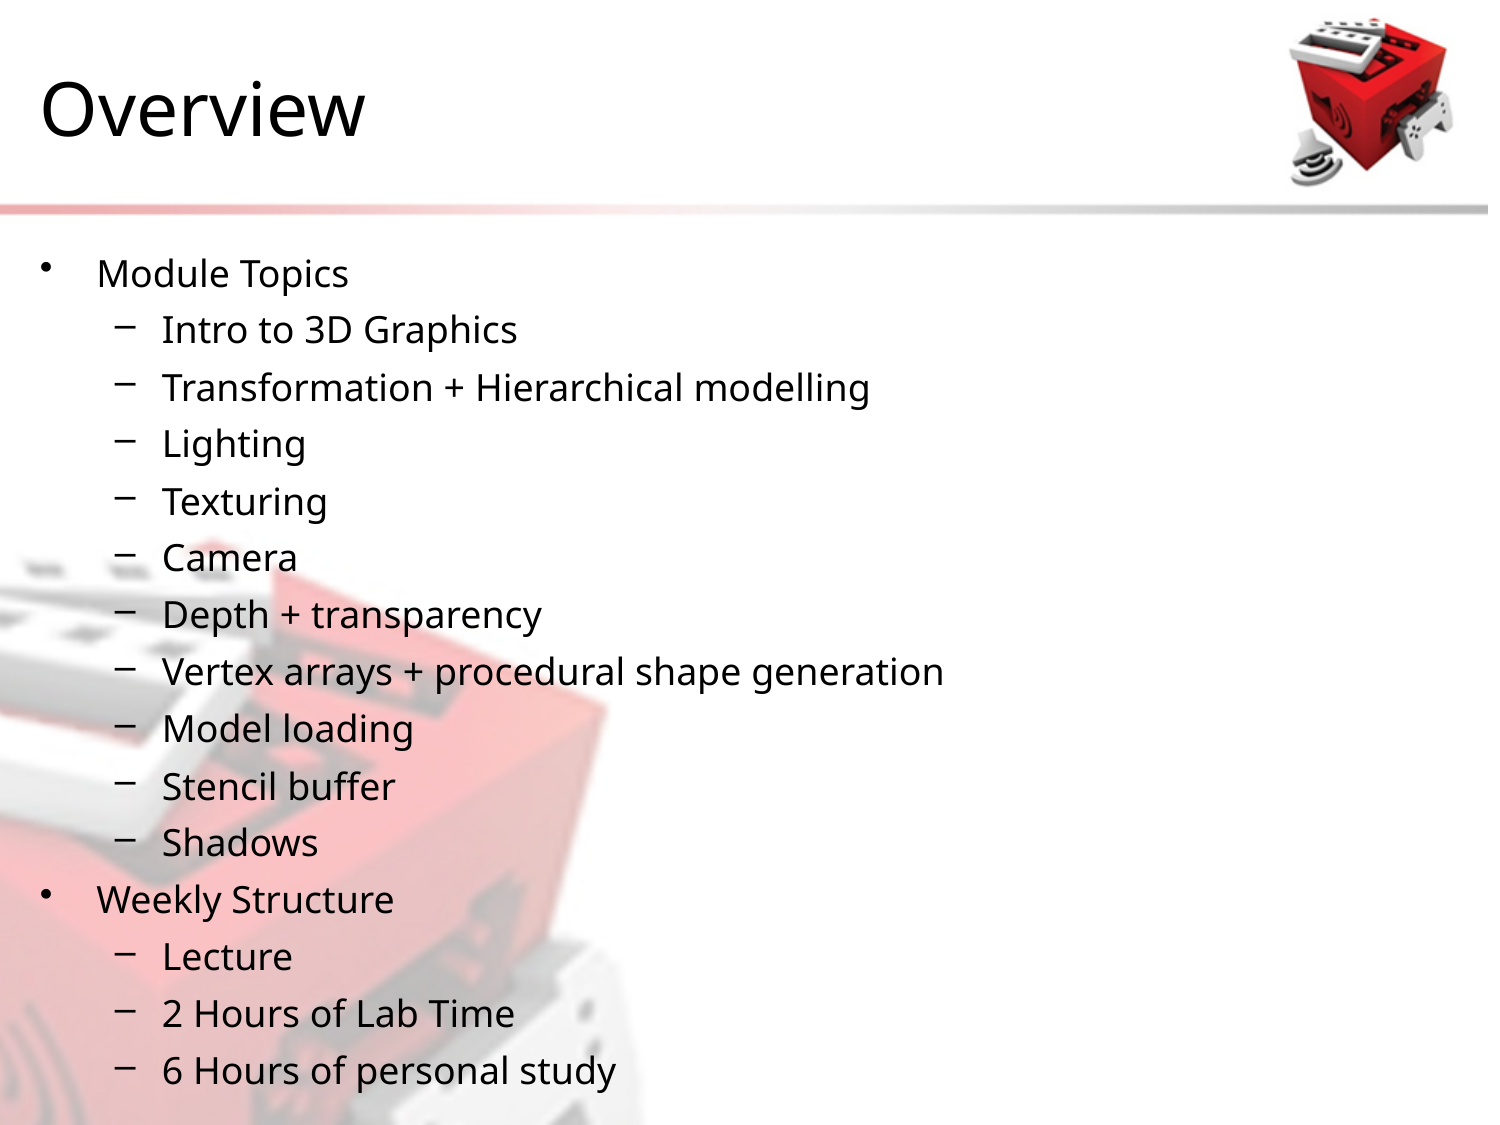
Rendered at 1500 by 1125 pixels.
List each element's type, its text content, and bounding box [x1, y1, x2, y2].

title Overview [24, 12, 1275, 200]
list Module Topics Intro to 3D Graphics Transformation + Hierarchical modelling Lighting Texturing Camera Depth + transparency Vertex arrays + procedural shape generation Model loading Stencil buffer Shadows Weekly Structure Lecture 2 Hours of Lab Time 6 Hours of personal study [24, 237, 1450, 1000]
picture [0, 1, 1488, 1125]
